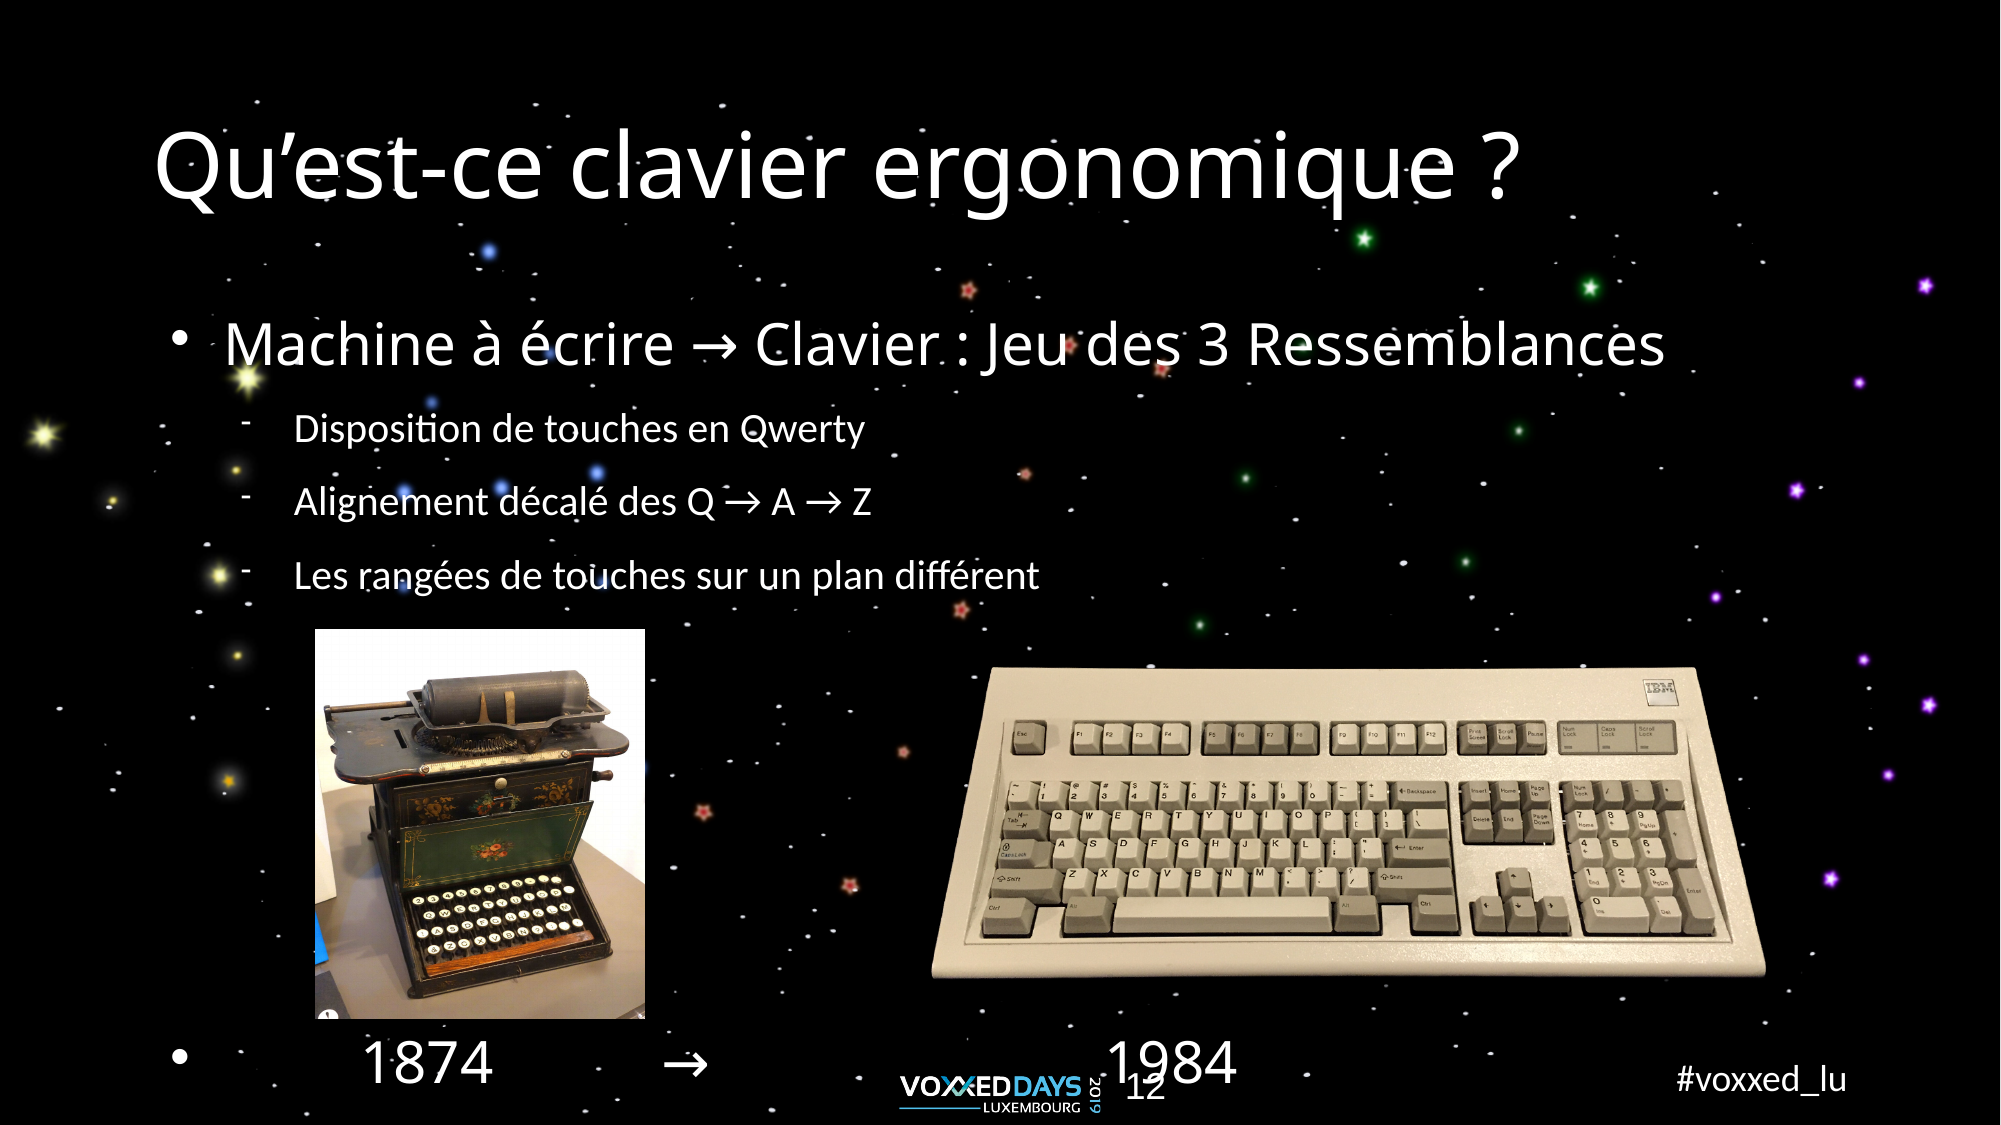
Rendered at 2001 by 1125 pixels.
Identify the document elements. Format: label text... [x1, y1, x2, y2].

text_box <number> [1109, 1054, 1739, 1115]
picture [0, 0, 2001, 1125]
text_box Machine à écrire → Clavier : Jeu des 3 Ressemblances Disposition de touches en Qwerty Alignement décalé des Q → A → Z Les rangées de touches sur un plan différent 1874 → 1984 [137, 299, 1863, 1014]
text_box Qu’est-ce clavier ergonomique ? [137, 59, 1863, 278]
